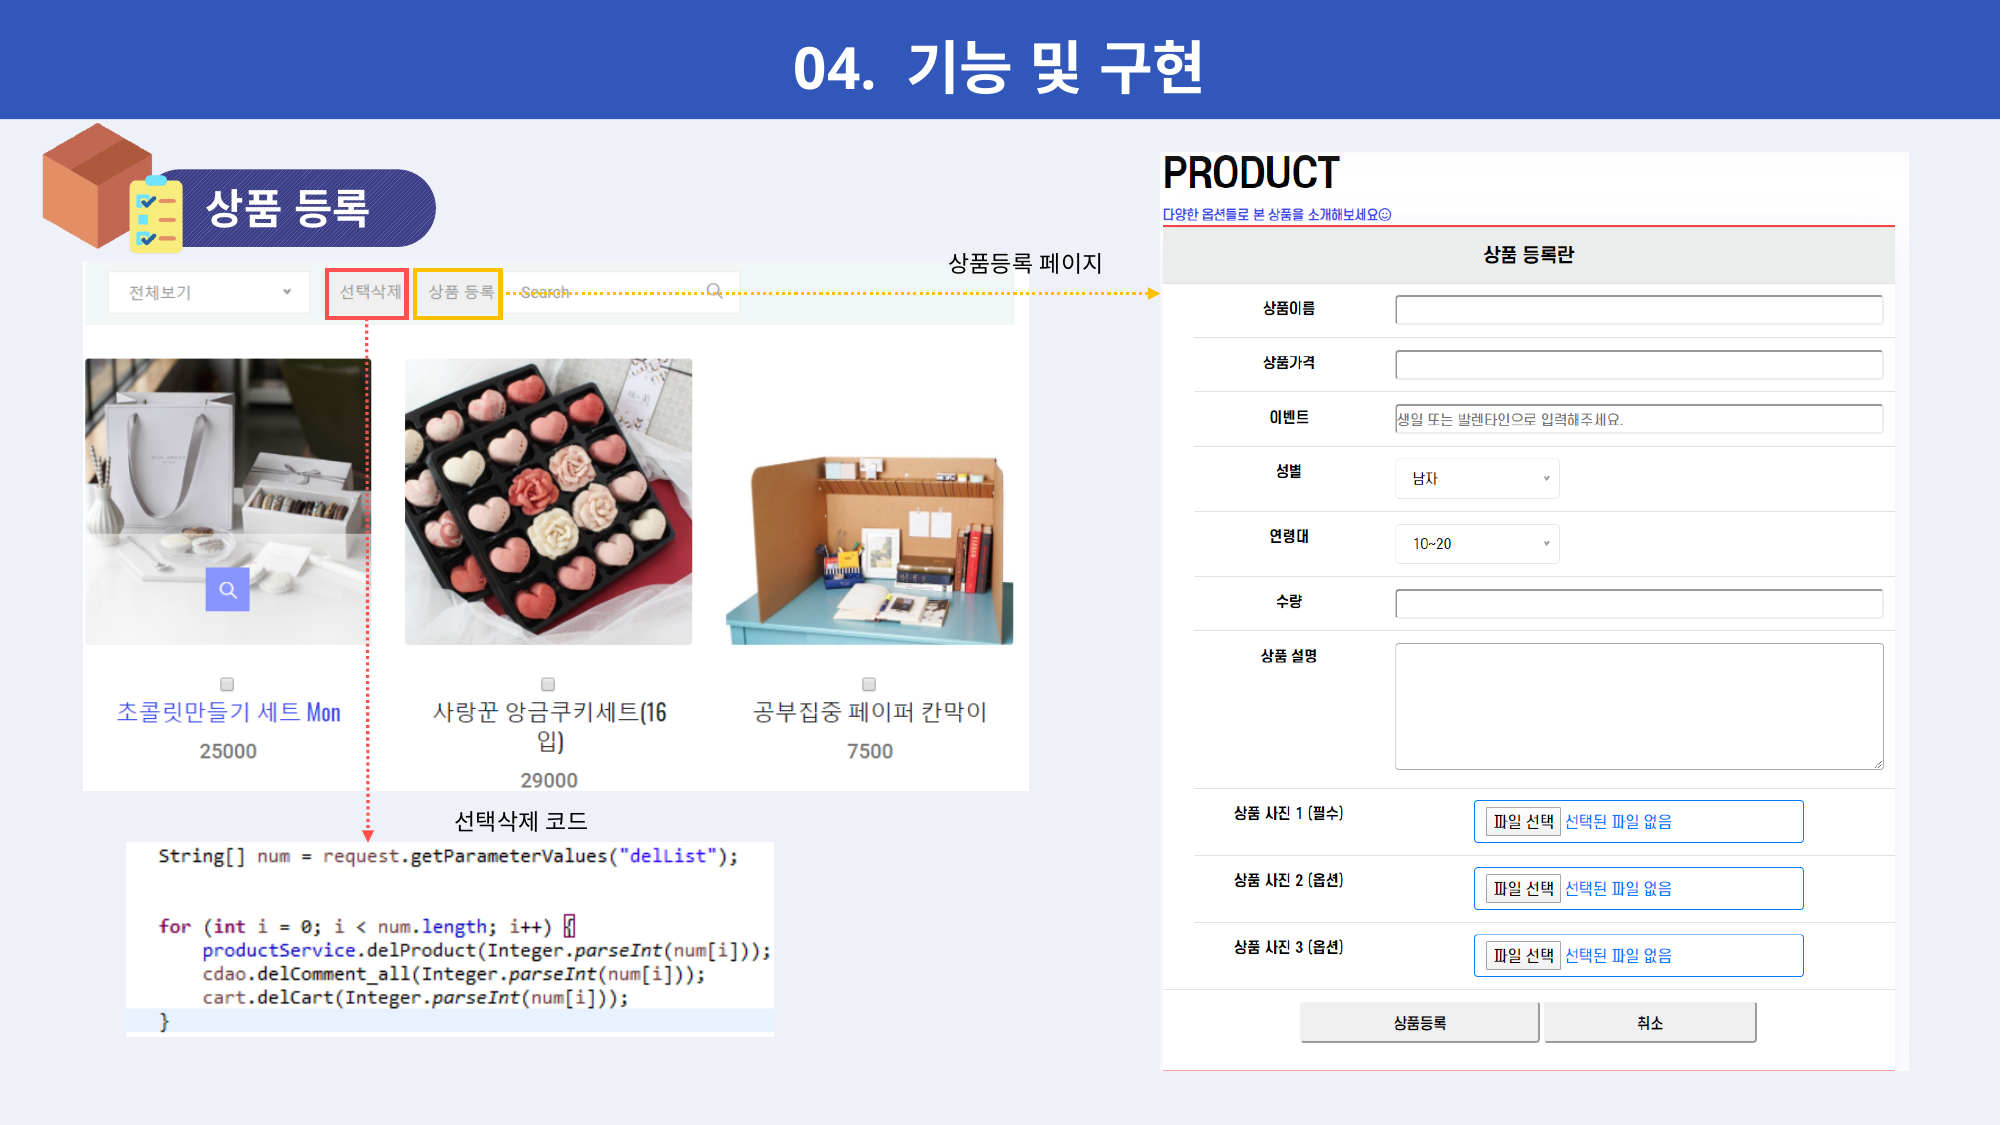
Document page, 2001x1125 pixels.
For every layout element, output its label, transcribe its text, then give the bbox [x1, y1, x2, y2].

picture [1160, 152, 1909, 1071]
text_box 상품 등록 [187, 168, 437, 248]
picture [126, 842, 774, 1037]
text_box 04. 기능 및 구현 [753, 23, 1247, 109]
picture [38, 113, 1029, 791]
text_box 선택삭제 코드 [439, 799, 655, 842]
text_box 상품등록 페이지 [933, 241, 1149, 285]
text_box [0, 0, 2000, 120]
